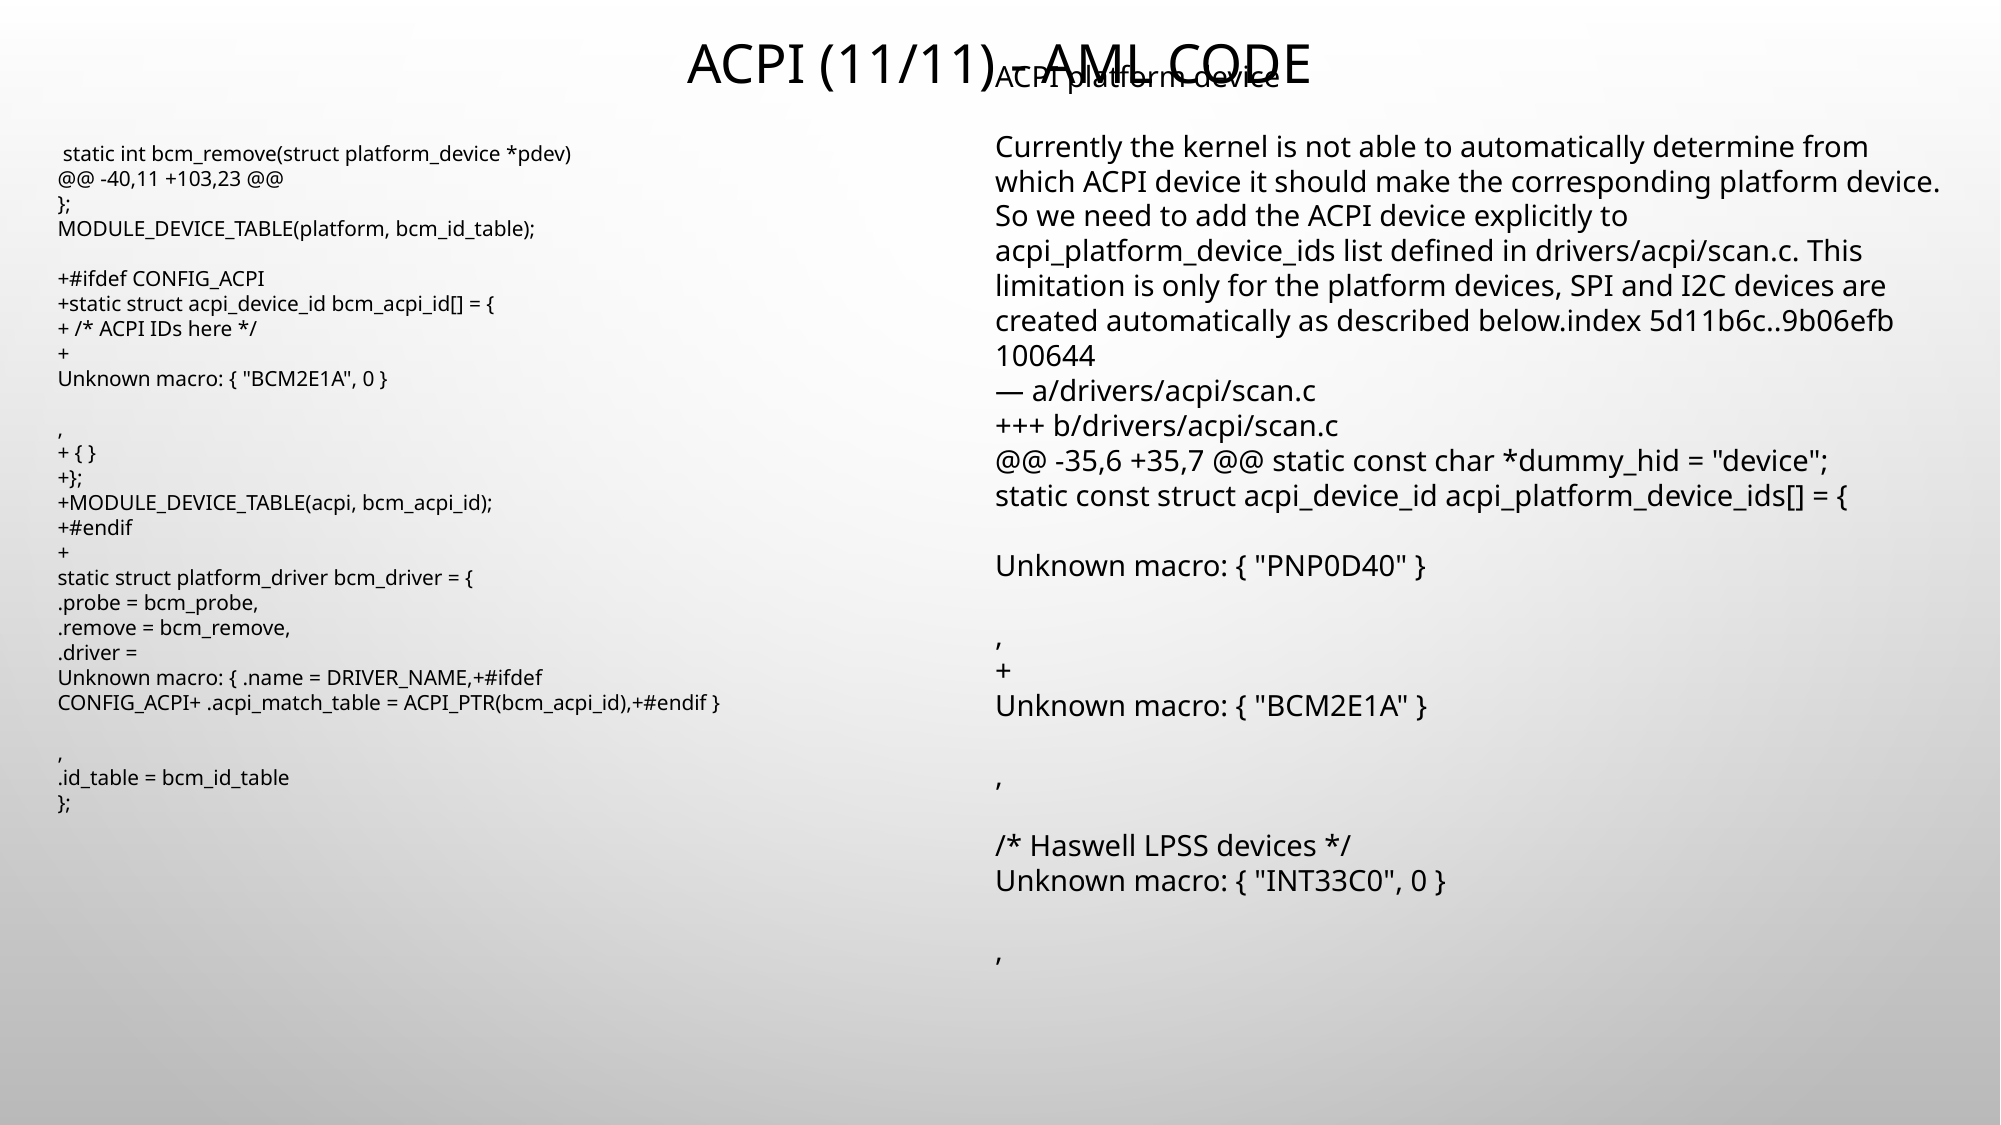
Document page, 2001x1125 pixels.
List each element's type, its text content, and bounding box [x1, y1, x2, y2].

text_box static int bcm_remove(struct platform_device *pdev) @@ -40,11 +103,23 @@ }; MODULE_DEVICE_TABLE(platform, bcm_id_table); +#ifdef CONFIG_ACPI +static struct acpi_device_id bcm_acpi_id[] = { + /* ACPI IDs here */ + Unknown macro: { "BCM2E1A", 0 } , + { } +}; +MODULE_DEVICE_TABLE(acpi, bcm_acpi_id); +#endif + static struct platform_driver bcm_driver = { .probe = bcm_probe, .remove = bcm_remove, .driver = Unknown macro: { .name = DRIVER_NAME,+#ifdef CONFIG_ACPI+ .acpi_match_table = ACPI_PTR(bcm_acpi_id),+#endif } , .id_table = bcm_id_table }; [42, 132, 844, 823]
text_box ACPI platform device Currently the kernel is not able to automatically determine from which ACPI device it should make the corresponding platform device. So we need to add the ACPI device explicitly to acpi_platform_device_ids list defined in drivers/acpi/scan.c. This limitation is only for the platform devices, SPI and I2C devices are created automatically as described below.index 5d11b6c..9b06efb 100644 — a/drivers/acpi/scan.c +++ b/drivers/acpi/scan.c @@ -35,6 +35,7 @@ static const char *dummy_hid = "device"; static const struct acpi_device_id acpi_platform_device_ids[] = { Unknown macro: { "PNP0D40" } , + Unknown macro: { "BCM2E1A" } , /* Haswell LPSS devices */ Unknown macro: { "INT33C0", 0 } , [980, 50, 1961, 975]
picture [0, 0, 2000, 1125]
title ACPI (11/11) - AML Code [137, 29, 1863, 103]
